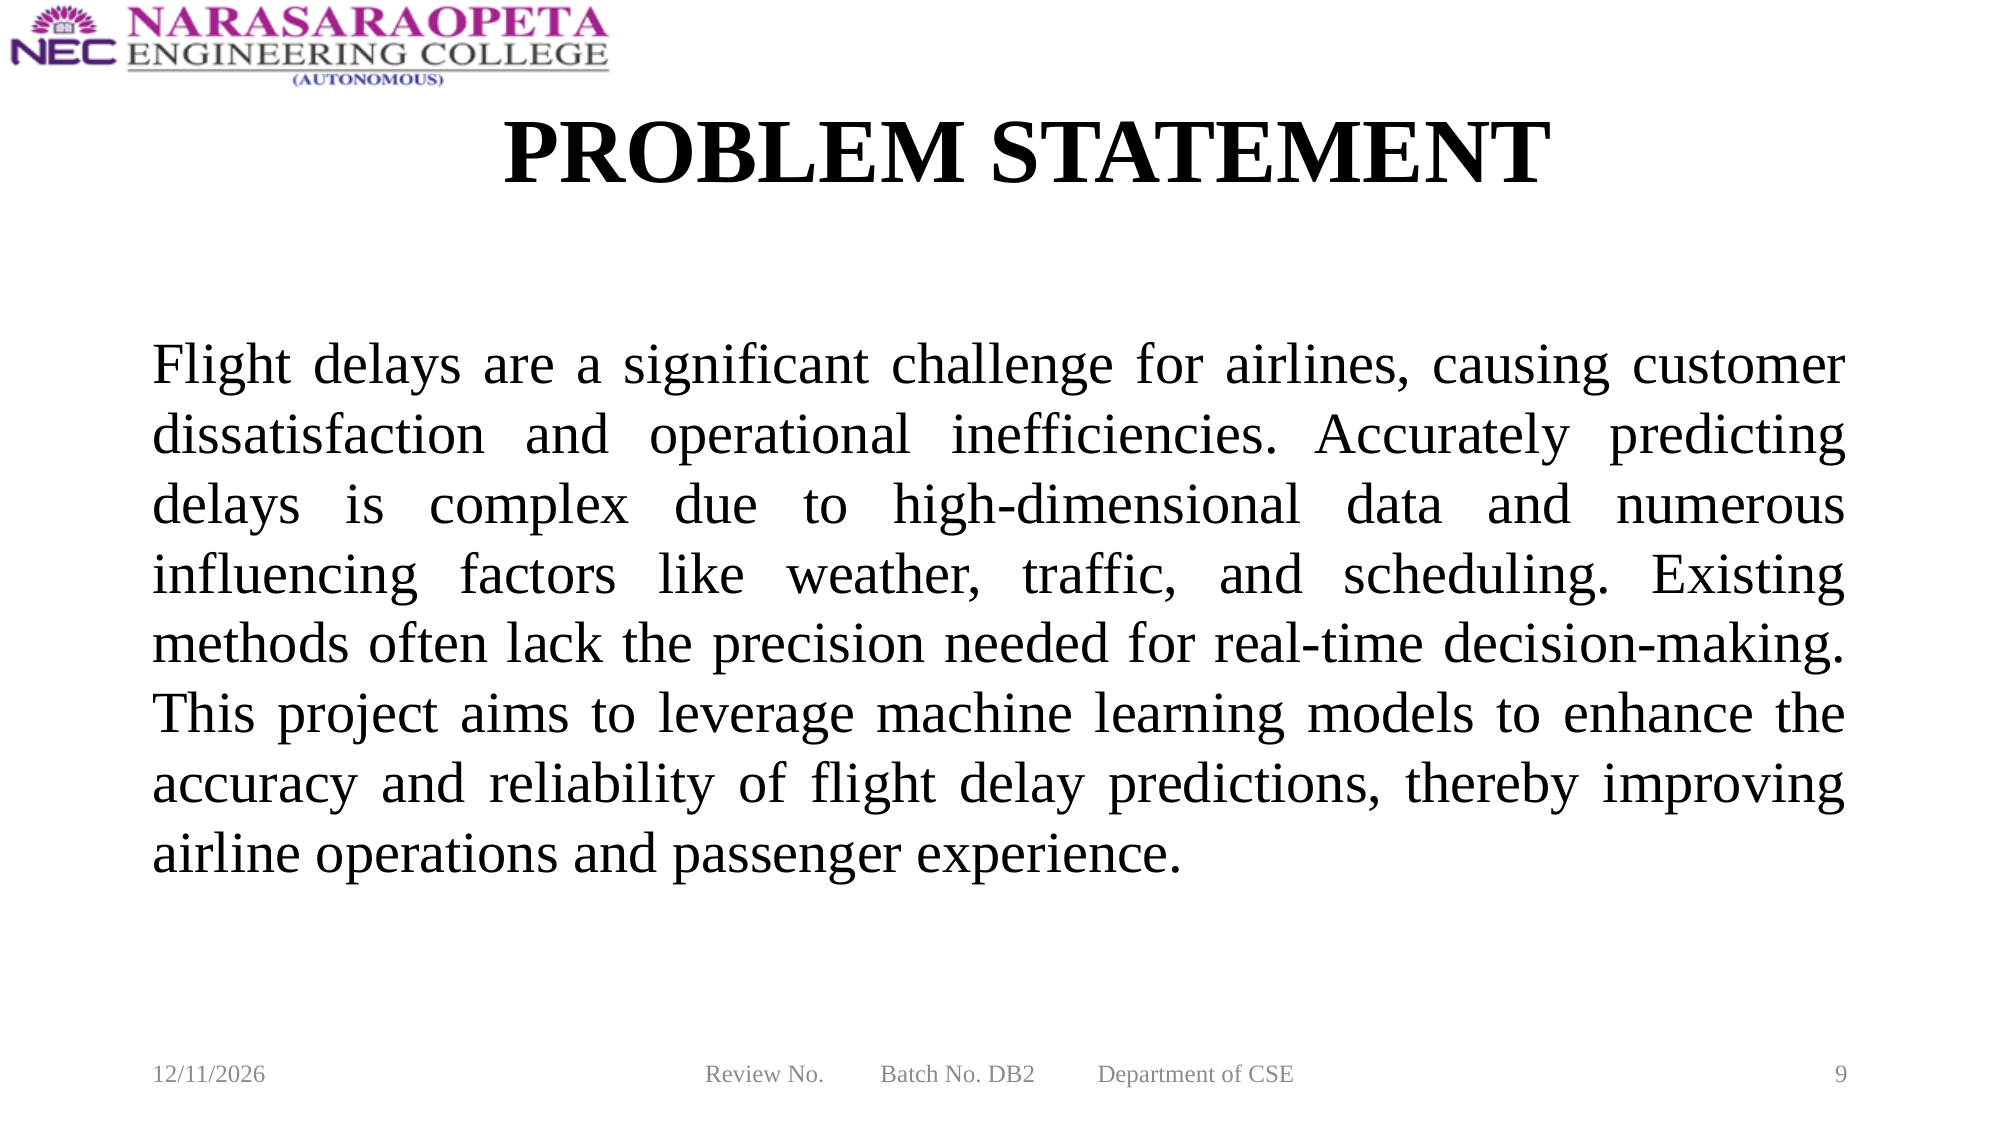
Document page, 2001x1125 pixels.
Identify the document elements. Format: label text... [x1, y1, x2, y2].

title PROBLEM STATEMENT [193, 59, 1863, 245]
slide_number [137, 1042, 588, 1103]
slide_number 9 [1412, 1042, 1863, 1103]
list Flight delays are a significant challenge for airlines, causing customer dissatisfaction and operational inefficiencies. Accurately predicting delays is complex due to high-dimensional data and numerous influencing factors like weather, traffic, and scheduling. Existing methods often lack the precision needed for real-time decision-making. This project aims to leverage machine learning models to enhance the accuracy and reliability of flight delay predictions, thereby improving airline operations and passenger experience. [137, 317, 1863, 1032]
footer Review No. Batch No. DB2 Department of CSE [662, 1042, 1338, 1103]
picture [0, 0, 1280, 719]
